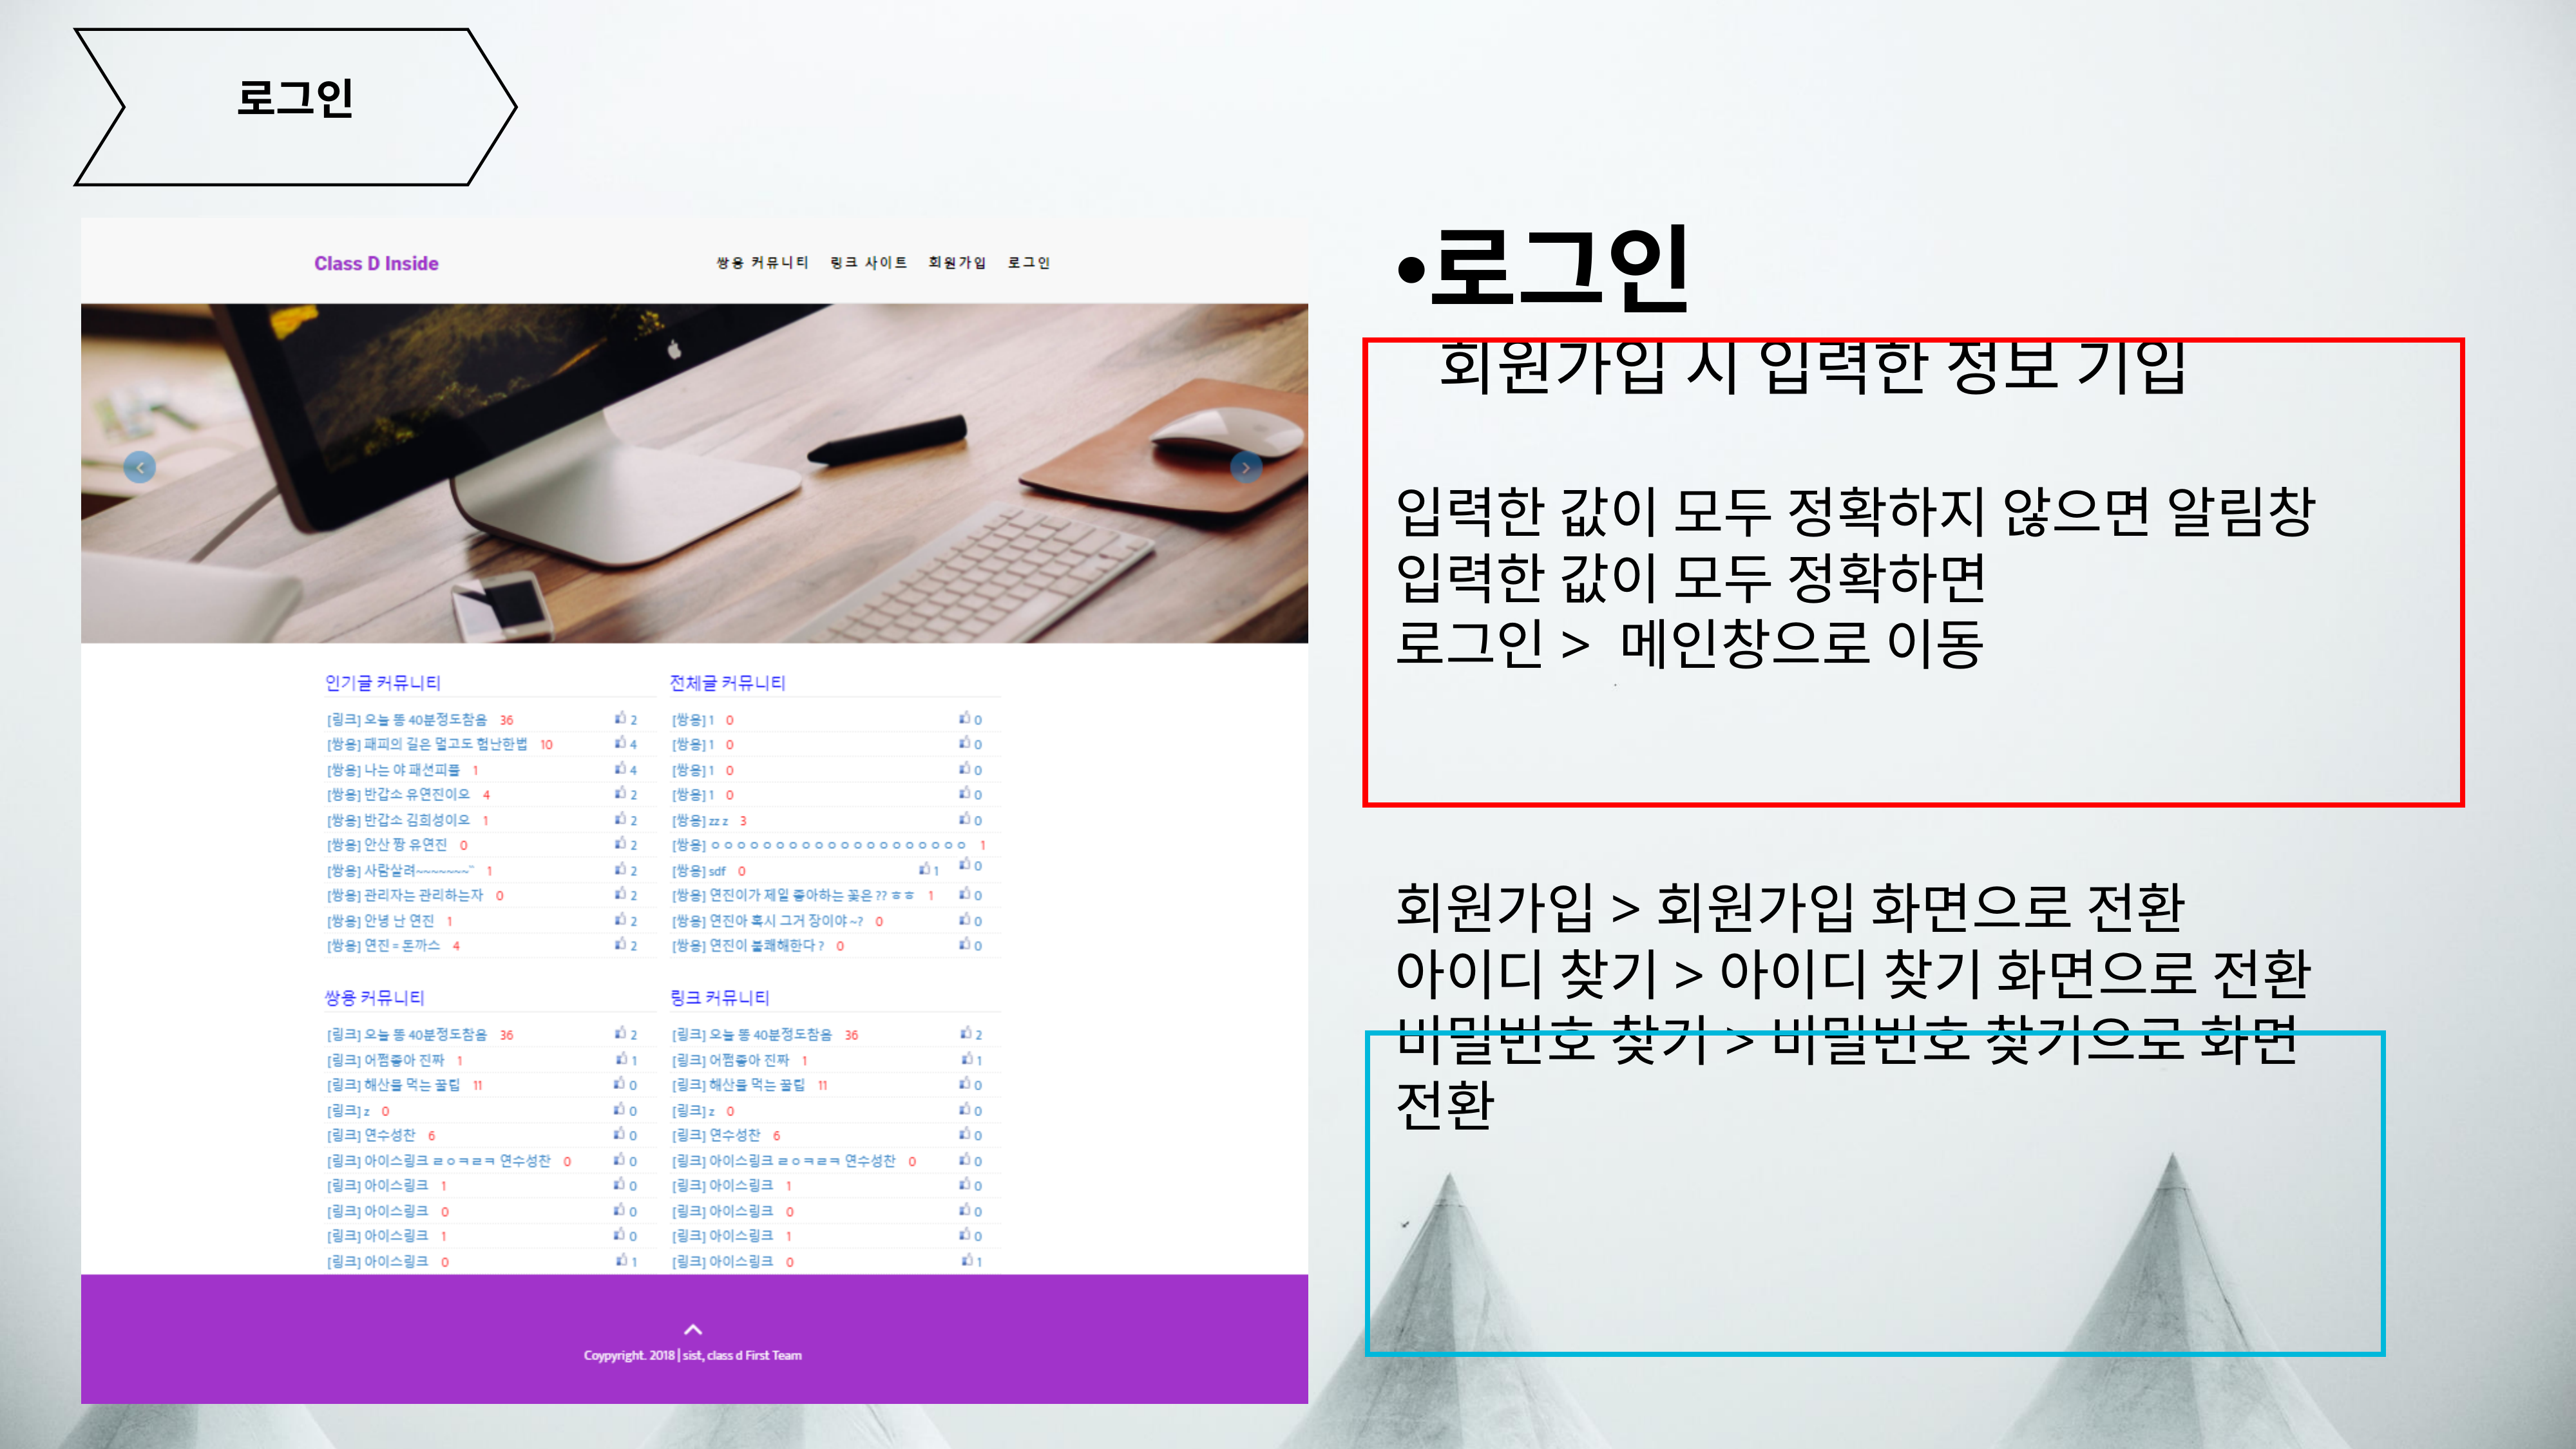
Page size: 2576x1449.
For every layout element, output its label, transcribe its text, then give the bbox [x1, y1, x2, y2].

text_box [1367, 1033, 2383, 1354]
picture [0, 0, 2576, 1449]
text_box 로그인 회원가입 시 입력한 정보 기입 입력한 값이 모두 정확하지 않으면 알림창 입력한 값이 모두 정확하면 로그인> 메인창으로 이동 회원가입>회원가입 화면으로 전환 아이디 찾기>아이디 찾기 화면으로 전환 비밀번호 찾기>비밀번호 찾기으로 화면 전환 [1385, 806, 2421, 1393]
text_box 로그인 [75, 29, 517, 185]
text_box [1365, 339, 2463, 806]
text_box 로그인 회원가입 시 입력한 정보 기입 입력한 값이 모두 정확하지 않으면 알림창 입력한 값이 모두 정확하면 로그인> 메인창으로 이동 회원가입>회원가입 화면으로 전환 아이디 찾기>아이디 찾기 화면으로 전환 비밀번호 찾기>비밀번호 찾기으로 화면 전환 [1385, 218, 2421, 339]
